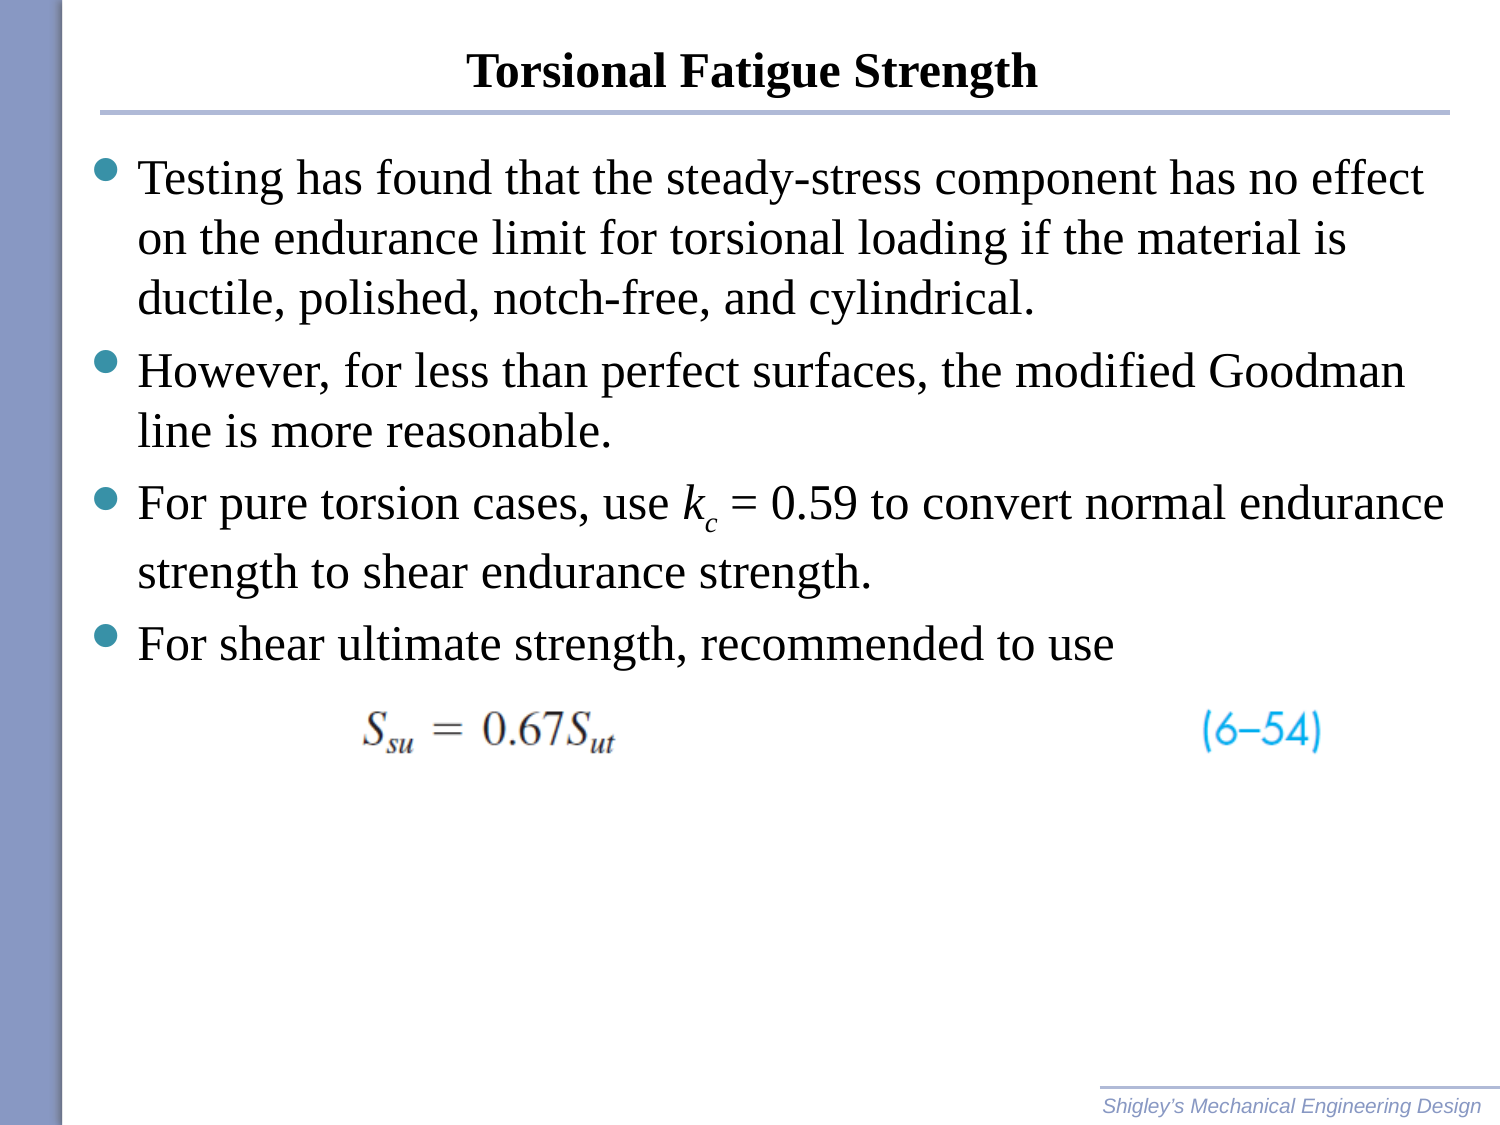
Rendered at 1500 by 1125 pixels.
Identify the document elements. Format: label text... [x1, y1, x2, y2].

title Torsional Fatigue Strength [137, 30, 1368, 106]
picture [349, 699, 1330, 771]
list Testing has found that the steady-stress component has no effect on the endurance limit for torsional loading if the material is ductile, polished, notch-free, and cylindrical. However, for less than perfect surfaces, the modified Goodman line is more reasonable. For pure torsion cases, use kc = 0.59 to convert normal endurance strength to shear endurance strength. For shear ultimate strength, recommended to use [62, 137, 1463, 1088]
footer Shigley’s Mechanical Engineering Design [1087, 1074, 1500, 1125]
